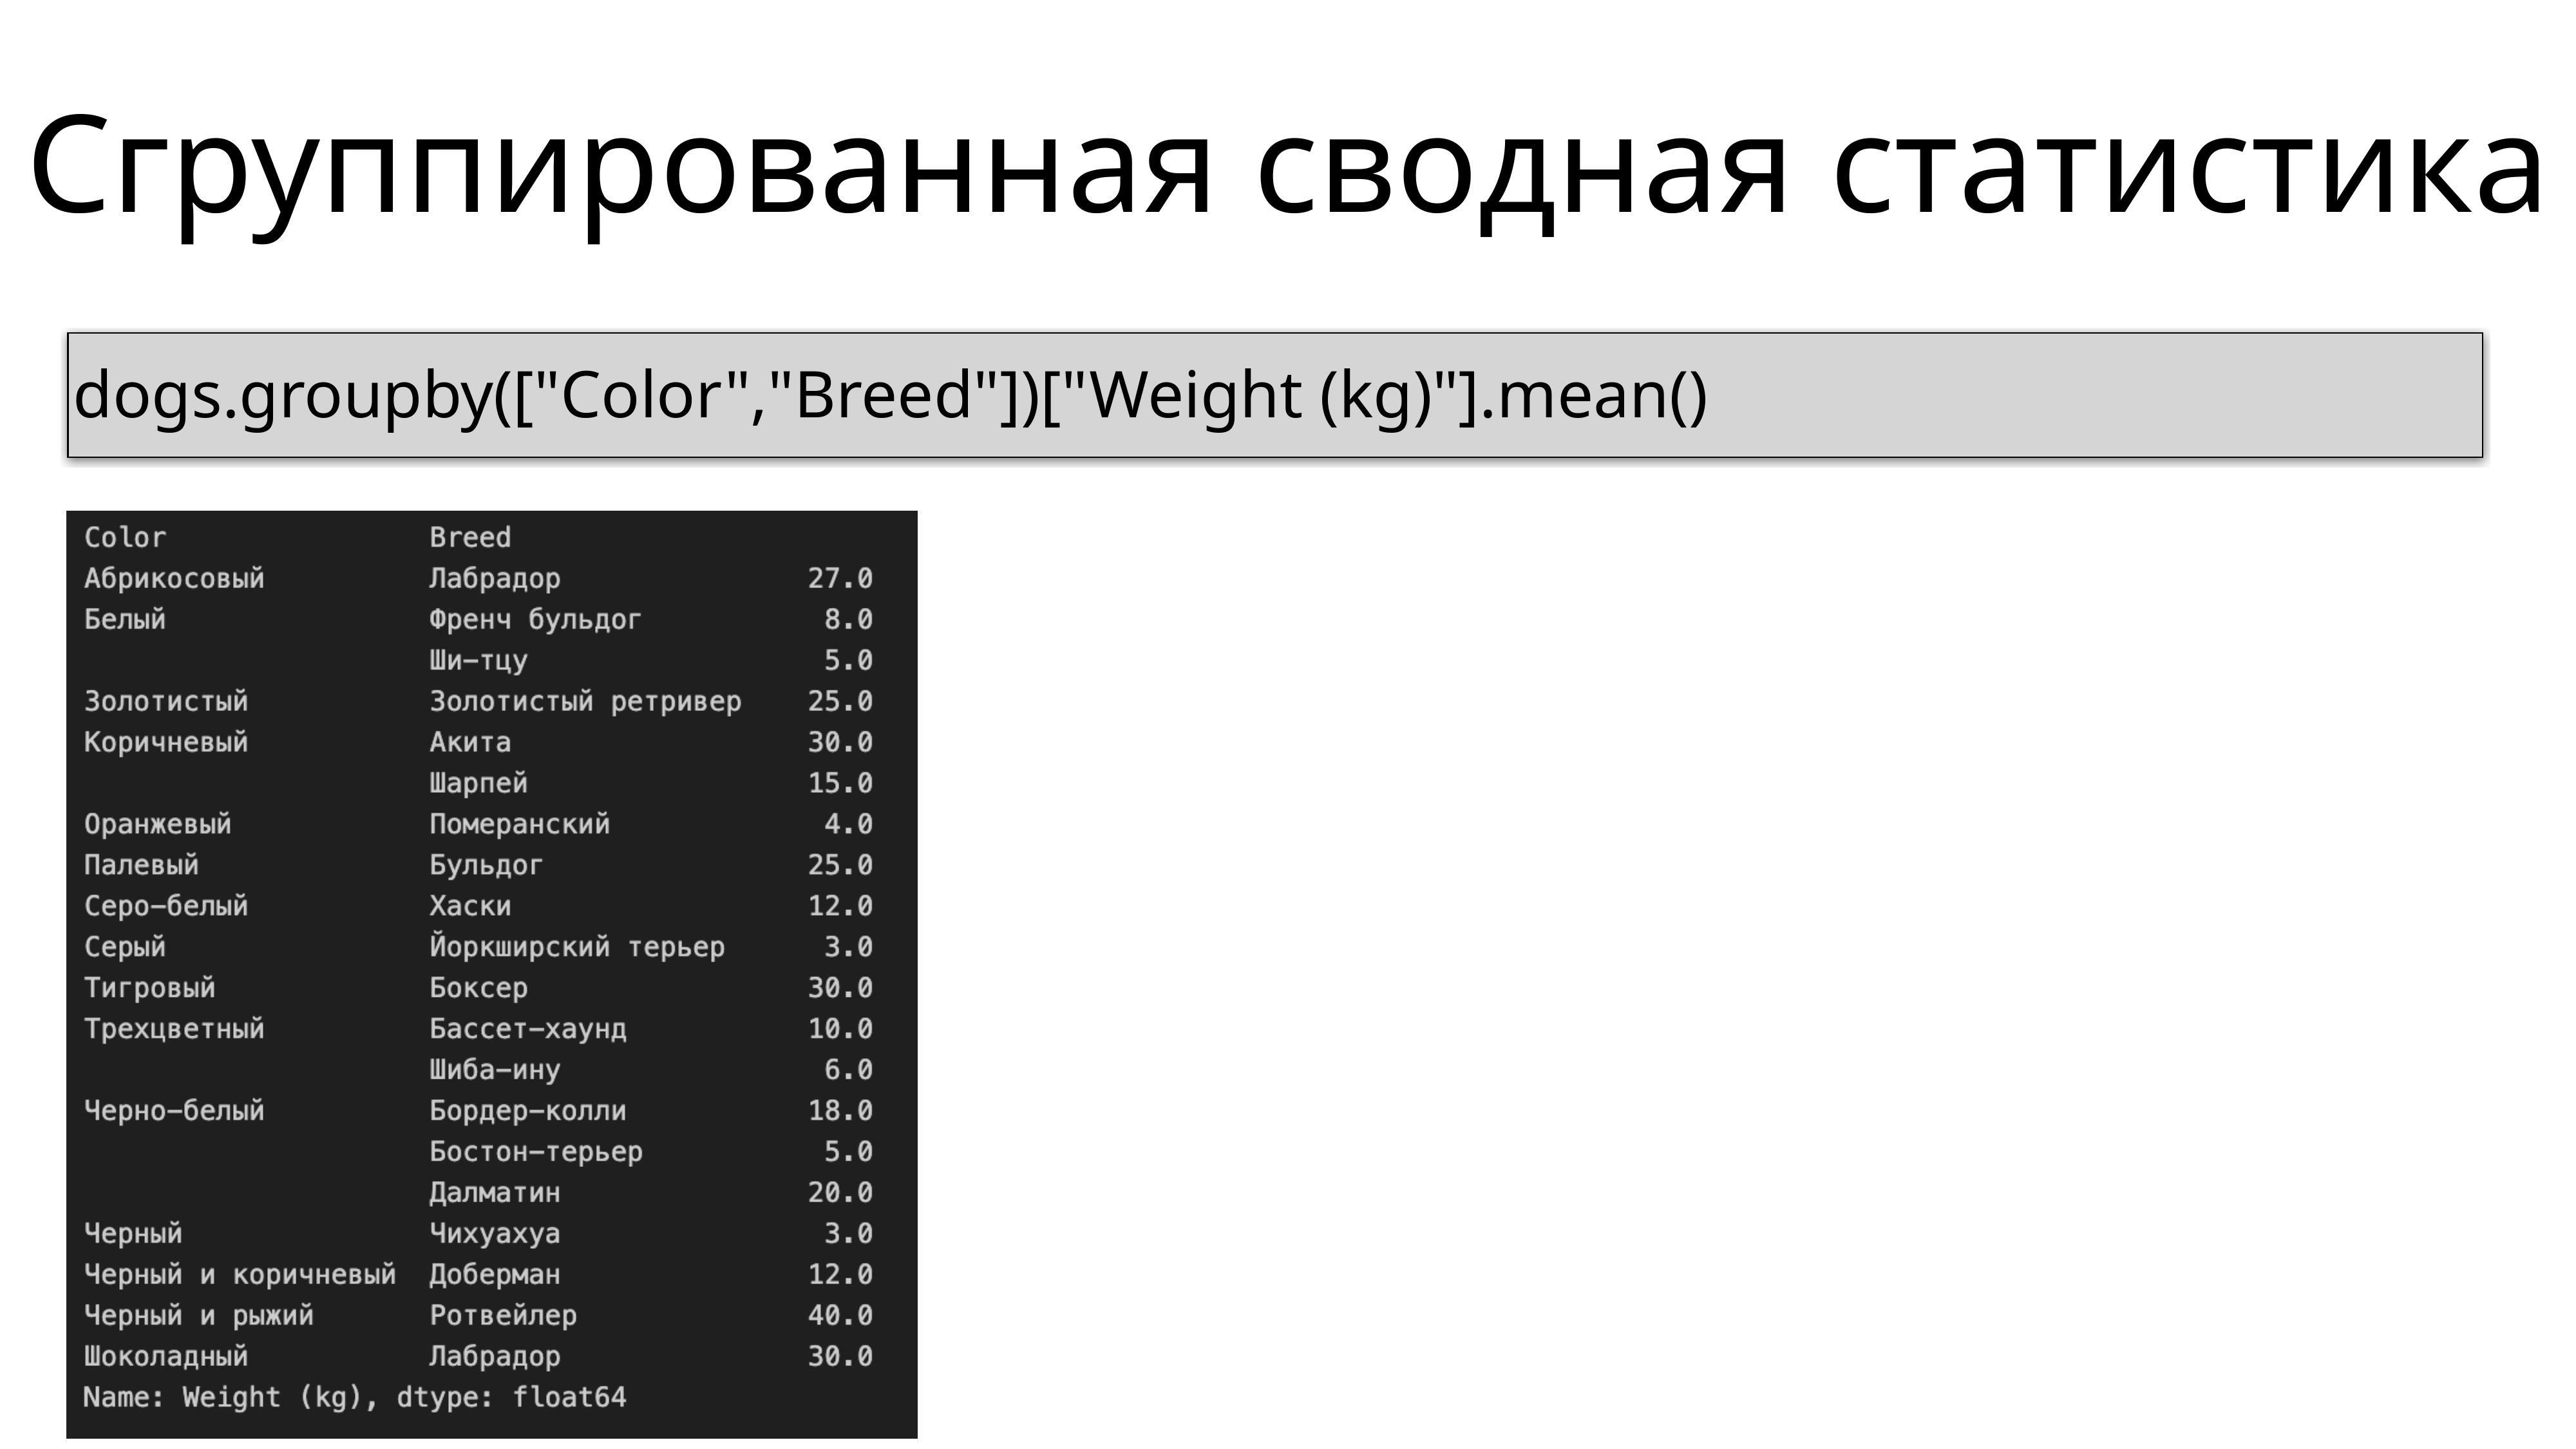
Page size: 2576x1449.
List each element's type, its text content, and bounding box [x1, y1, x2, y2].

list dogs.groupby(["Color","Breed"])["Weight (kg)"].mean() [67, 332, 2483, 458]
title Сгруппированная cводная статистика [0, 37, 2576, 279]
picture [66, 510, 918, 1439]
